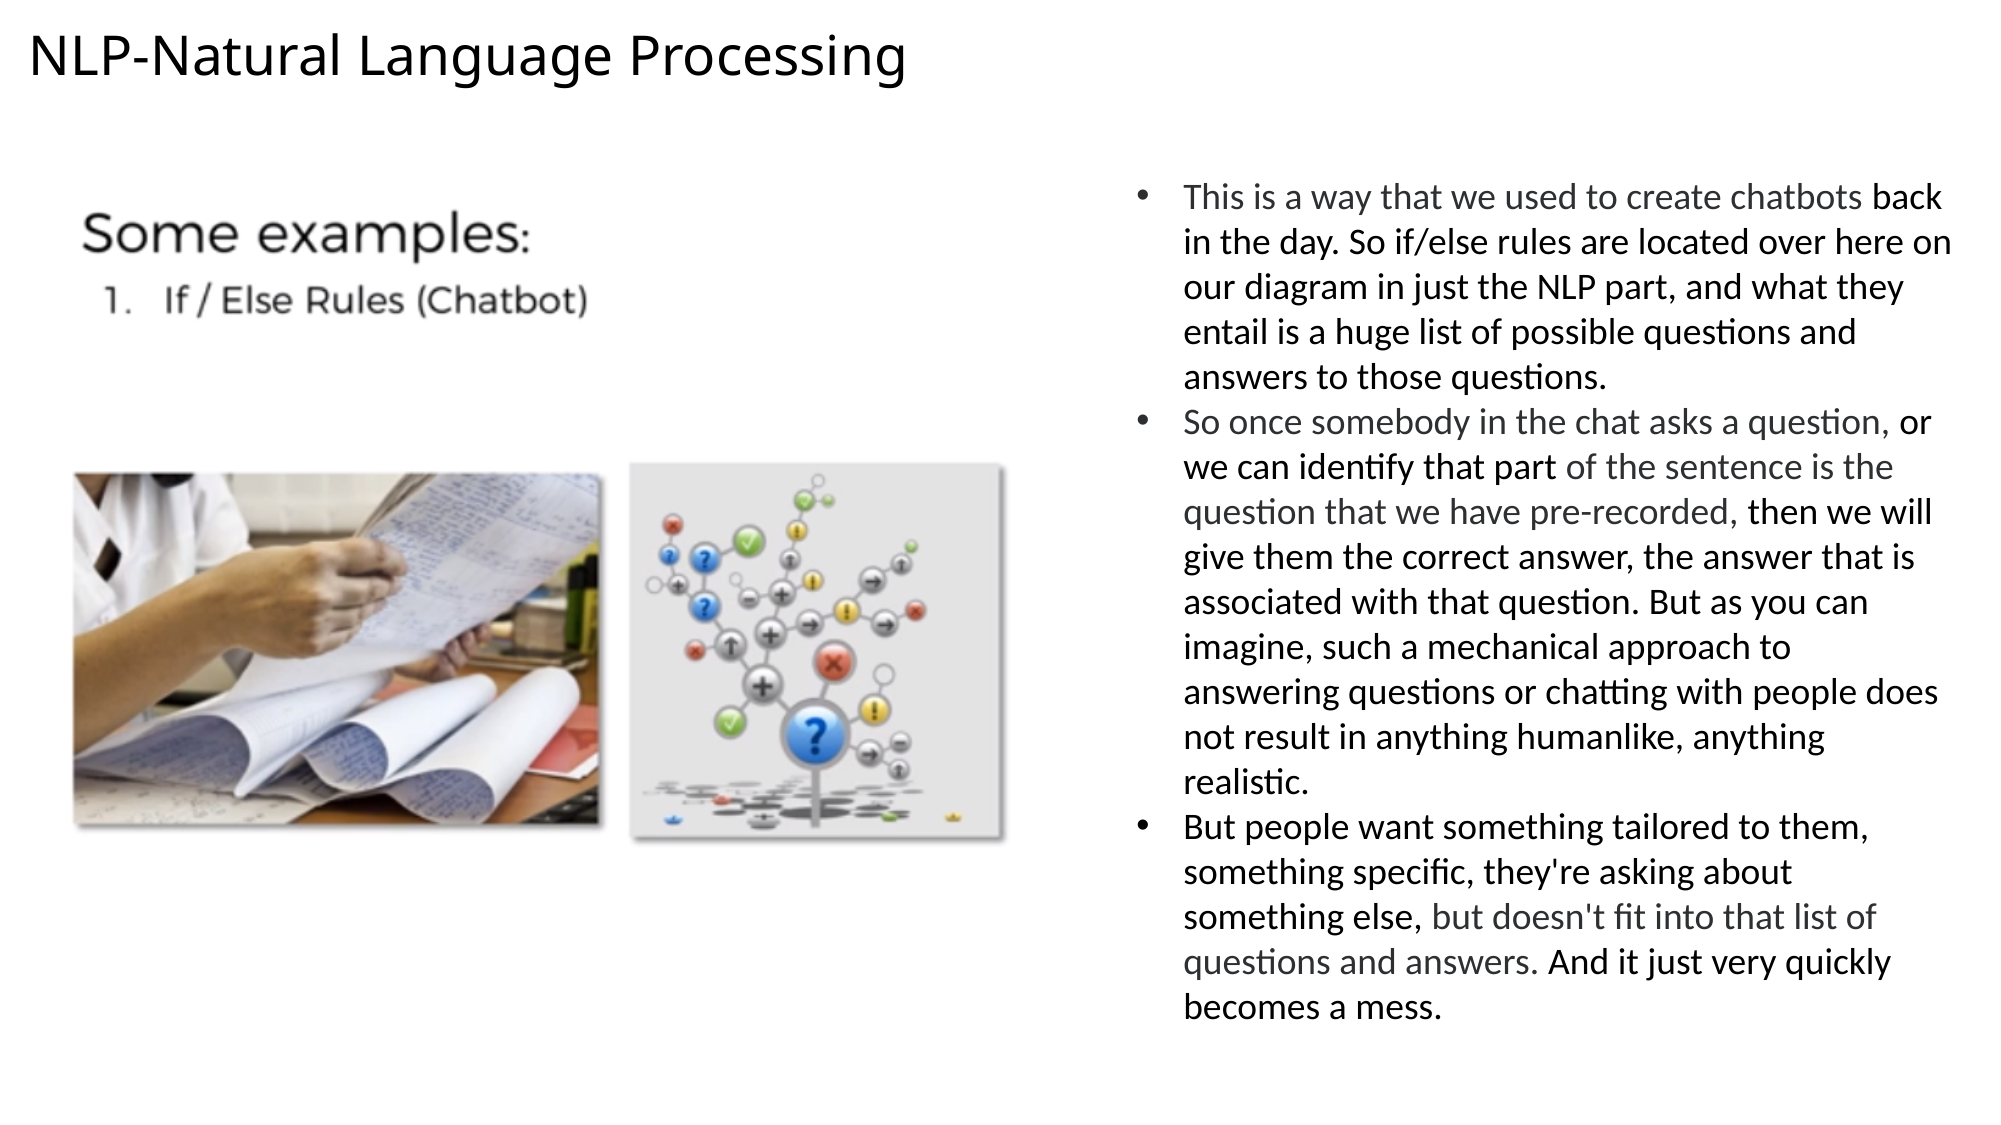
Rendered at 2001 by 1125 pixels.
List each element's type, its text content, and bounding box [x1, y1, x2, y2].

title NLP-Natural Language Processing [14, 20, 1863, 96]
text_box This is a way that we used to create chatbots back in the day. So if/else rules are located over here on our diagram in just the NLP part, and what they entail is a huge list of possible questions and answers to those questions. So once somebody in the chat asks a question, or we can identify that part of the sentence is the question that we have pre-recorded, then we will give them the correct answer, the answer that is associated with that question. But as you can imagine, such a mechanical approach to answering questions or chatting with people does not result in anything humanlike, anything realistic. But people want something tailored to them, something specific, they're asking about something else, but doesn't fit into that list of questions and answers. And it just very quickly becomes a mess. [1121, 164, 1972, 1035]
picture [51, 196, 1043, 866]
